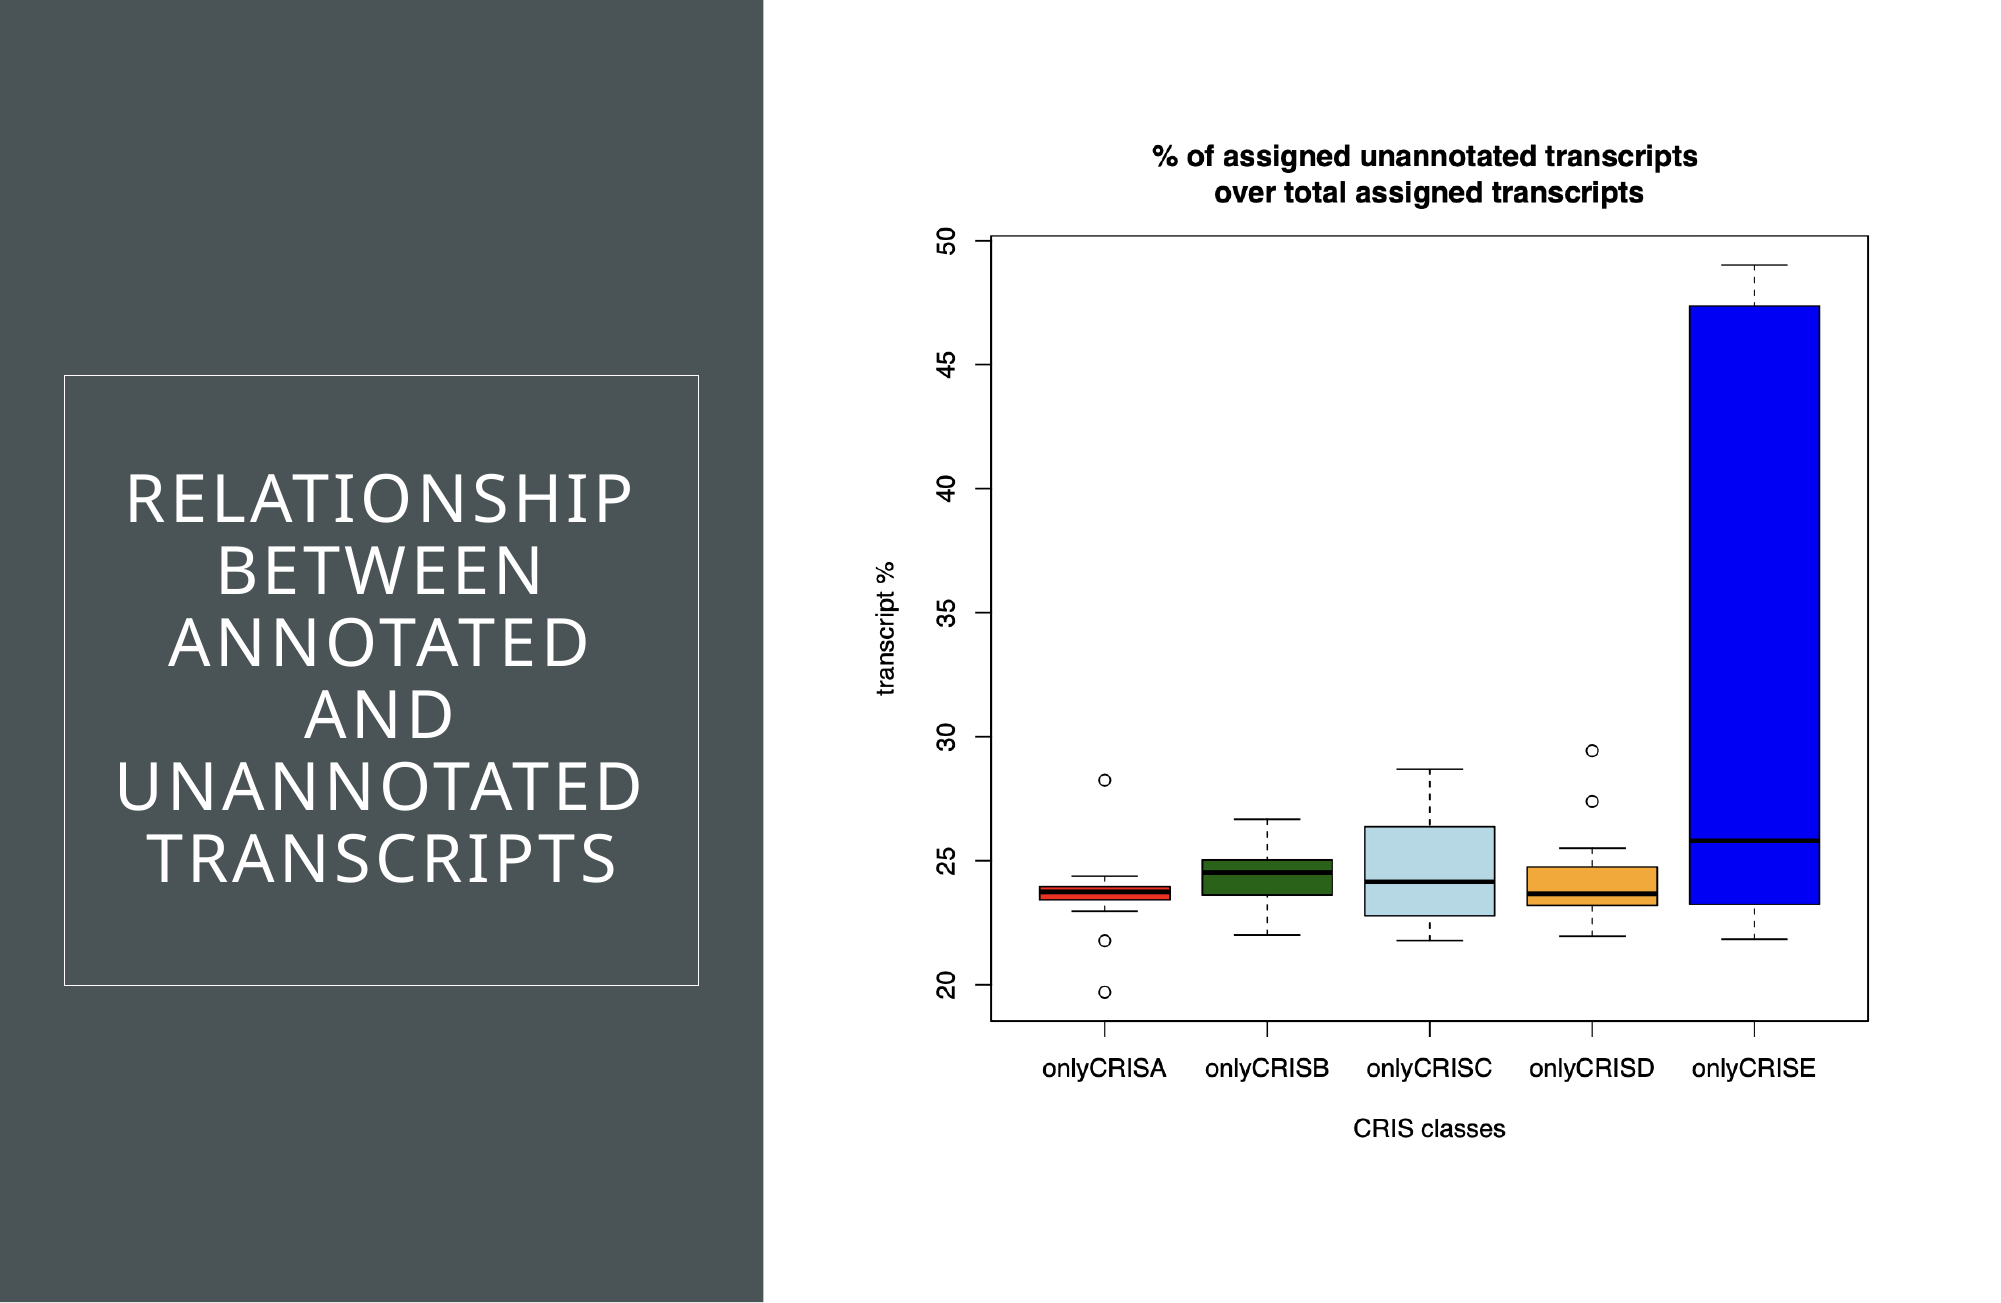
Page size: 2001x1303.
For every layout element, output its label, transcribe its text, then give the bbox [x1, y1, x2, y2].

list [869, 124, 1895, 1148]
text_box Relationship between annotated and unannotated transcripts [64, 375, 699, 986]
text_box [764, 0, 2000, 1303]
text_box [0, 0, 764, 1303]
